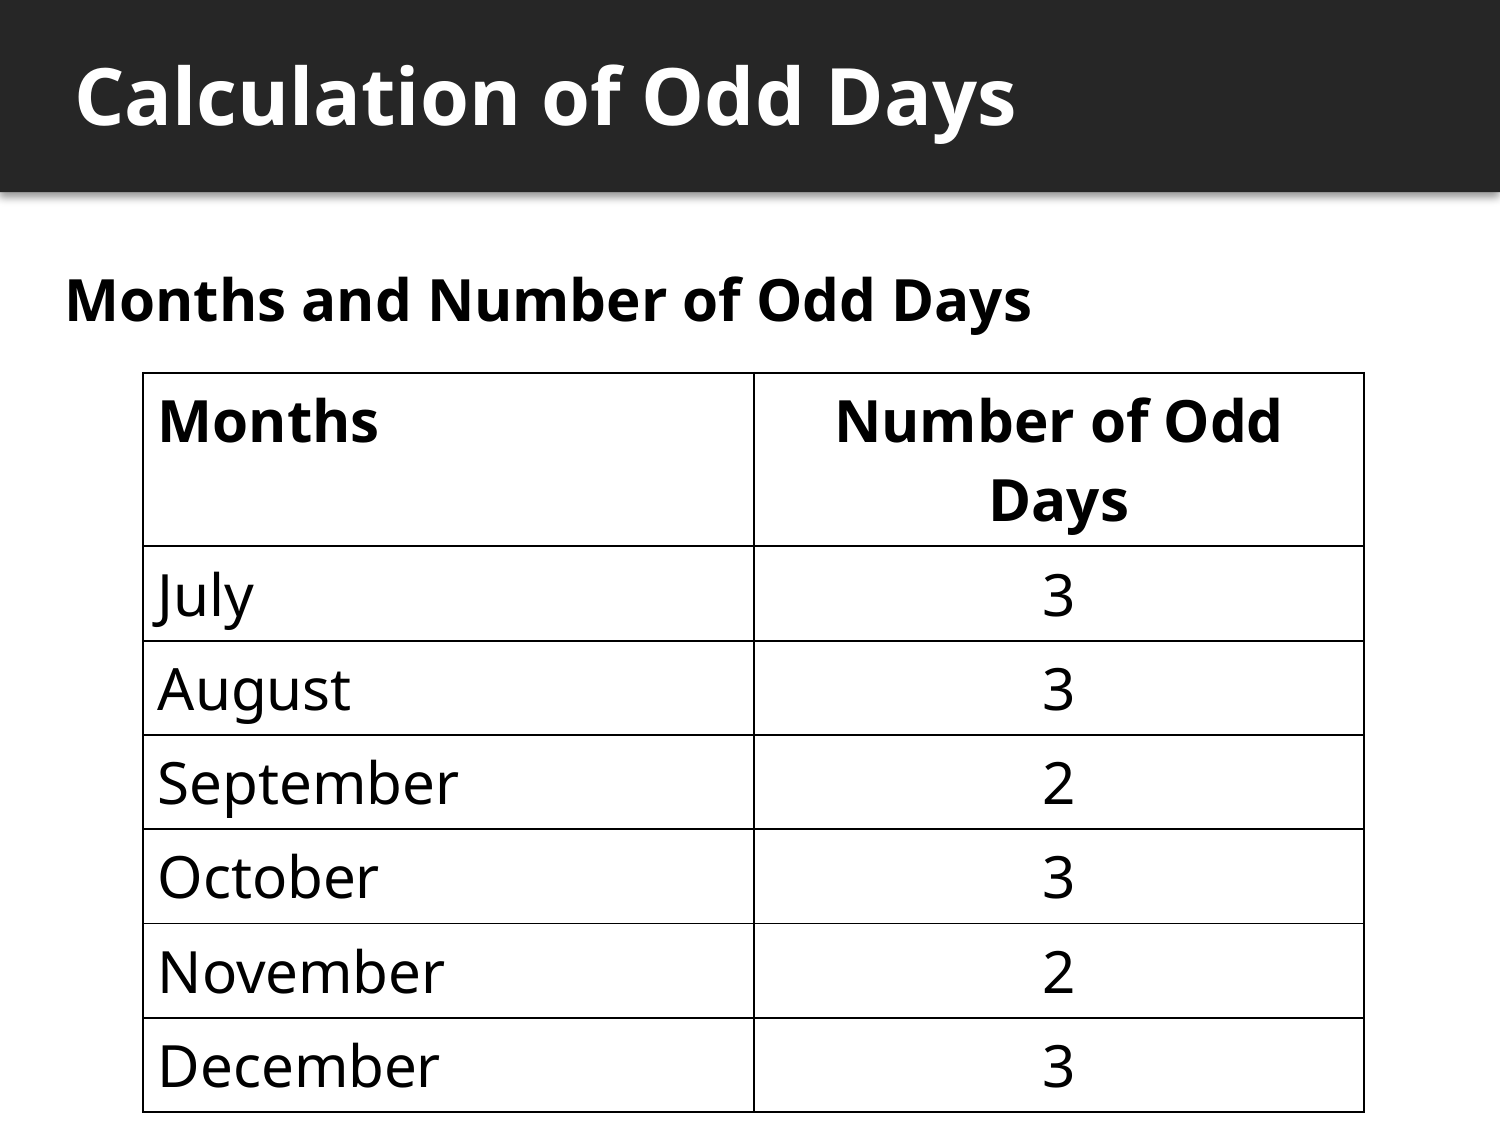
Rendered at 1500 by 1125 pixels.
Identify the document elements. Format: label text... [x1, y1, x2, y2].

list Months and Number of Odd Days [49, 221, 1458, 1107]
table_cell 2 [755, 736, 1363, 828]
table_cell August [144, 642, 753, 734]
table_cell 3 [755, 1019, 1363, 1111]
table_cell November [144, 924, 753, 1017]
table_cell December [144, 1019, 753, 1111]
table_cell July [144, 547, 753, 640]
title Calculation of Odd Days [59, 0, 1500, 193]
table_cell 3 [755, 830, 1363, 923]
table_cell 3 [755, 547, 1363, 640]
table_cell 2 [755, 924, 1363, 1017]
table_header Months [144, 374, 753, 545]
table_cell October [144, 830, 753, 923]
table_cell September [144, 736, 753, 828]
table_header Number of Odd Days [755, 374, 1363, 545]
table_cell 3 [755, 642, 1363, 734]
